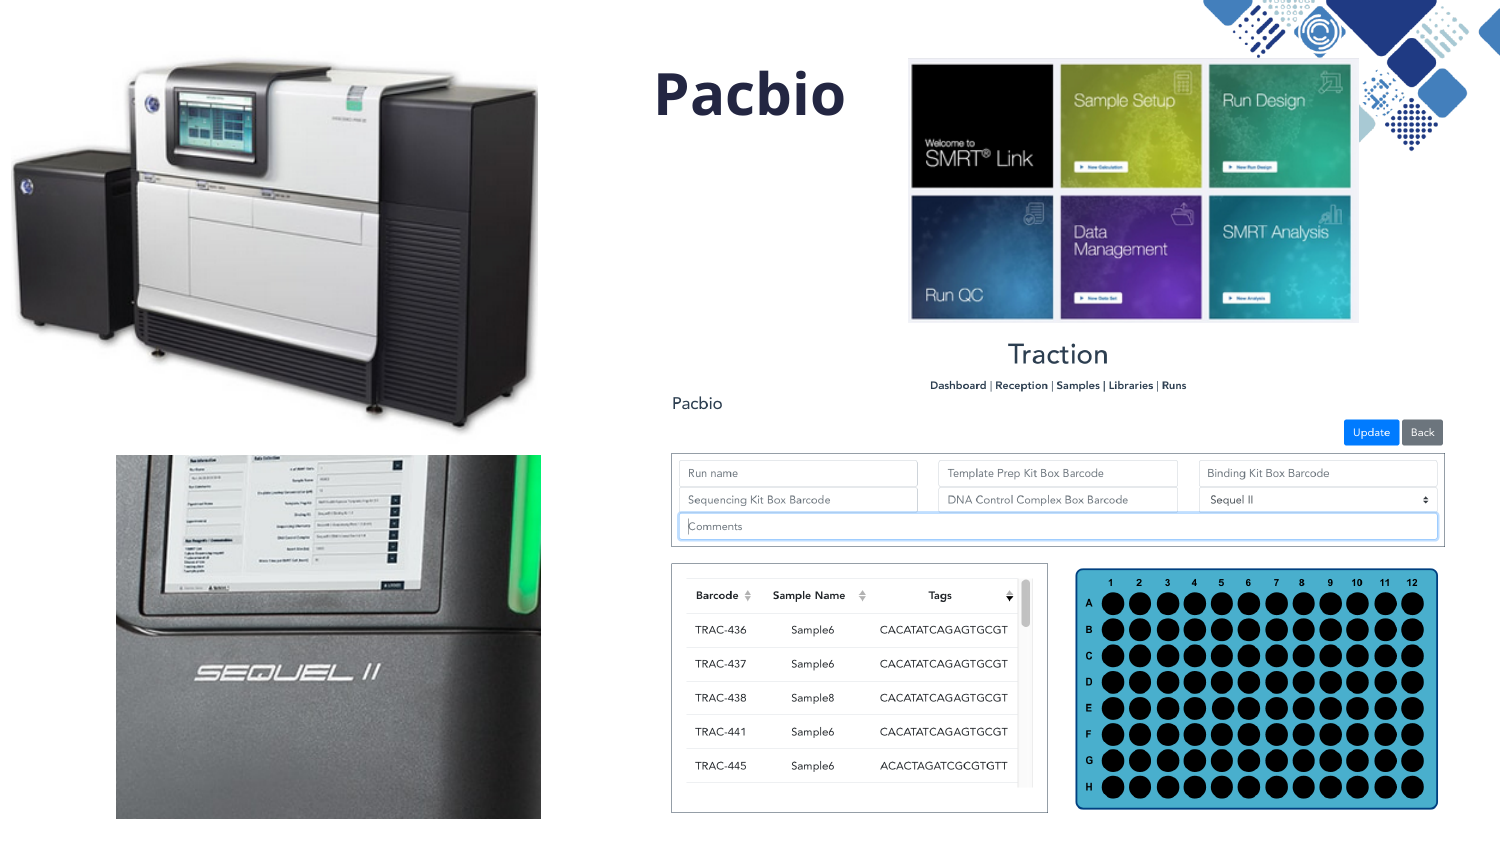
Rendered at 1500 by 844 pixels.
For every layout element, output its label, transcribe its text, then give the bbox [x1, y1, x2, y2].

list Pacbio [538, 58, 908, 207]
picture [0, 0, 1500, 844]
